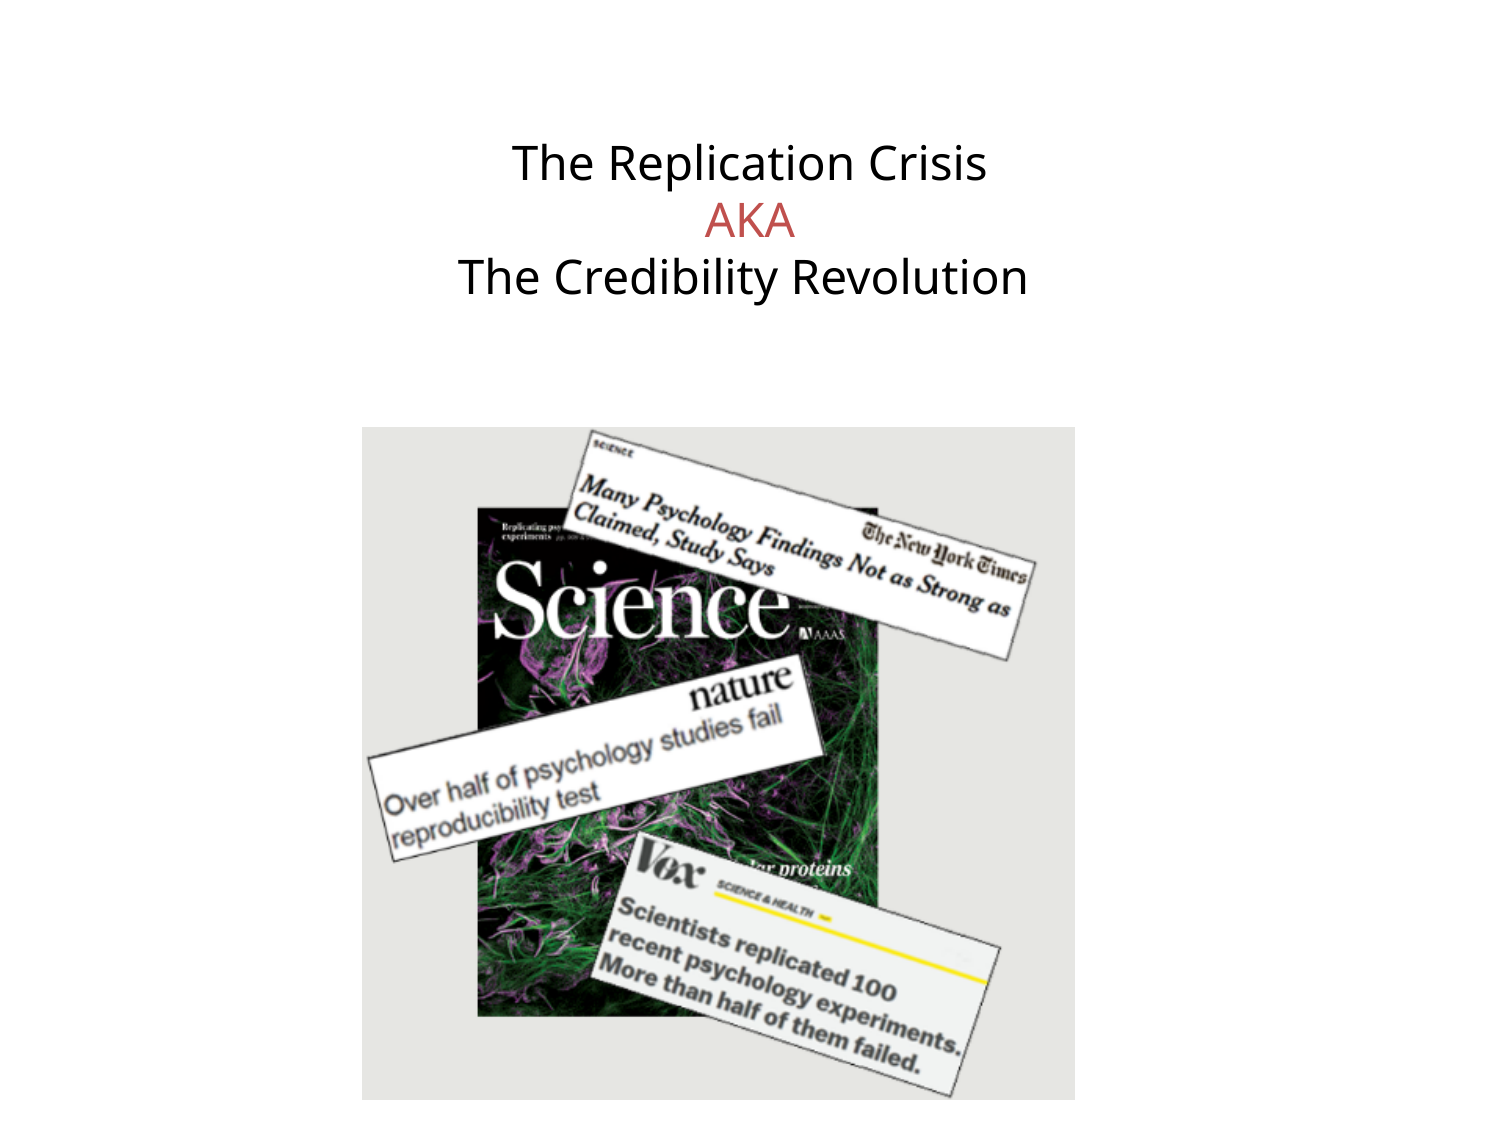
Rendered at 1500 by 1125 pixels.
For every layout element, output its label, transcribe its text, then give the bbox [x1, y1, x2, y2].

picture [362, 427, 1076, 1101]
title The Replication Crisis AKA The Credibility Revolution [218, 125, 1282, 313]
